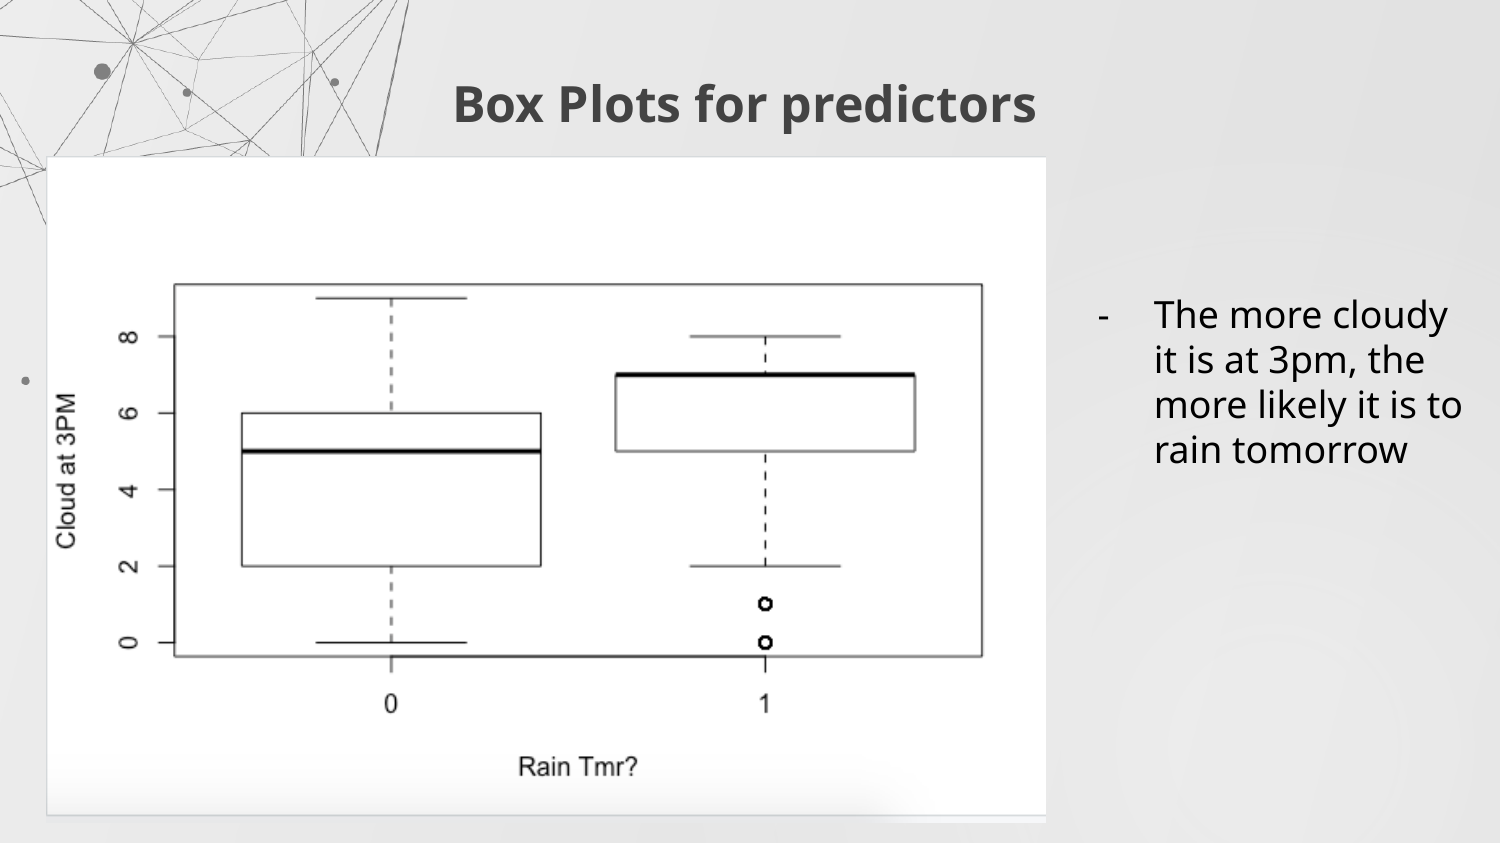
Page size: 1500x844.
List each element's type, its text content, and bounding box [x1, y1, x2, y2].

picture [0, 0, 1500, 844]
text_box The more cloudy it is at 3pm, the more likely it is to rain tomorrow [1064, 276, 1479, 844]
title Box Plots for predictors [316, 57, 1173, 214]
